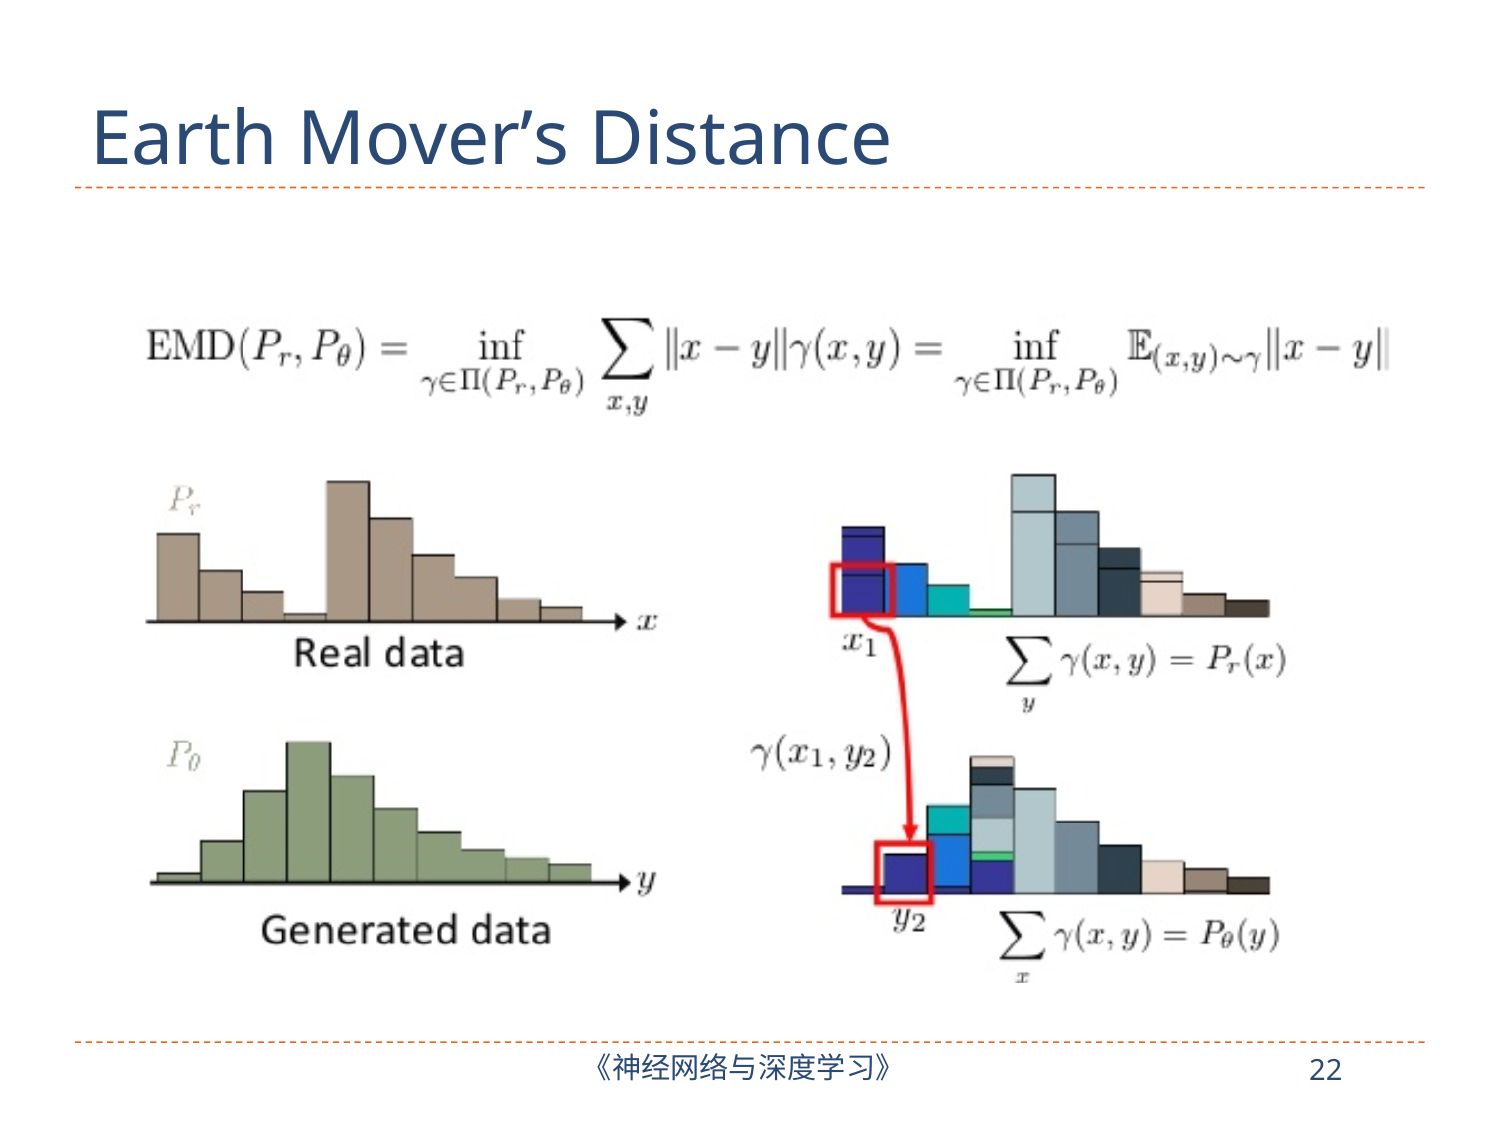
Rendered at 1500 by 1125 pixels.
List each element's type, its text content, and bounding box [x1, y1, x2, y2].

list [87, 262, 1413, 983]
title Earth Mover’s Distance [75, 24, 1425, 188]
